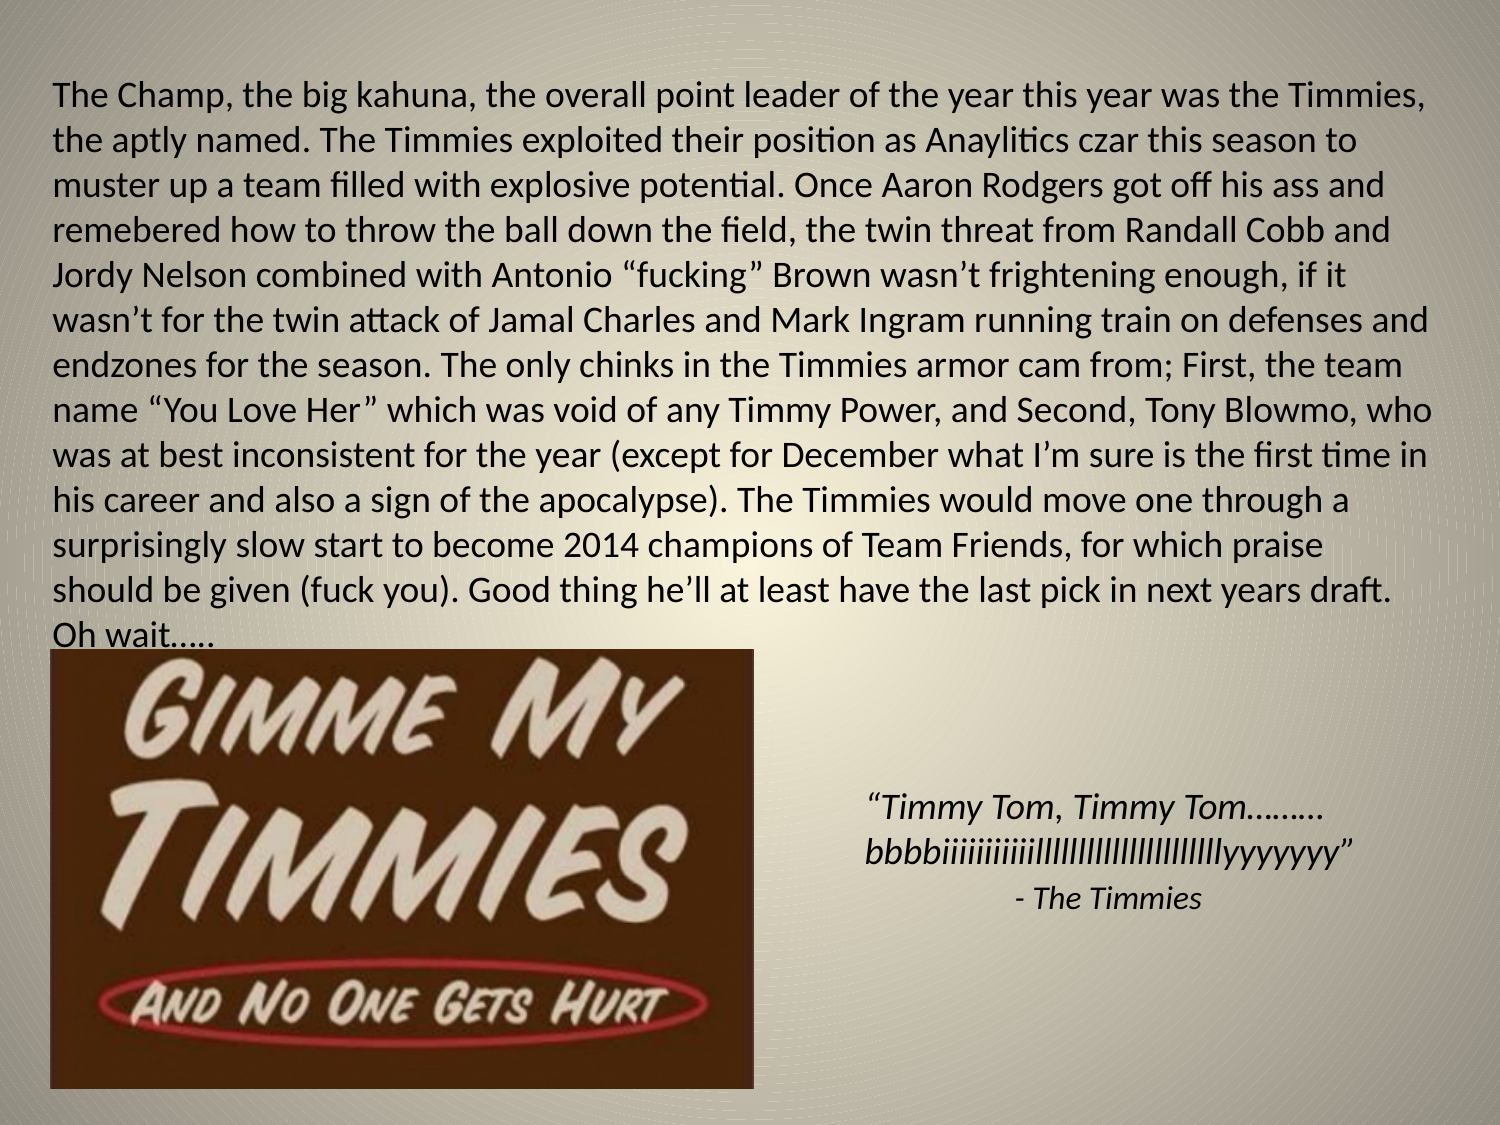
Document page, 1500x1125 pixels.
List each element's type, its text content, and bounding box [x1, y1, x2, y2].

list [49, 649, 754, 1090]
text_box The Champ, the big kahuna, the overall point leader of the year this year was the Timmies, the aptly named. The Timmies exploited their position as Anaylitics czar this season to muster up a team filled with explosive potential. Once Aaron Rodgers got off his ass and remebered how to throw the ball down the field, the twin threat from Randall Cobb and Jordy Nelson combined with Antonio “fucking” Brown wasn’t frightening enough, if it wasn’t for the twin attack of Jamal Charles and Mark Ingram running train on defenses and endzones for the season. The only chinks in the Timmies armor cam from; First, the team name “You Love Her” which was void of any Timmy Power, and Second, Tony Blowmo, who was at best inconsistent for the year (except for December what I’m sure is the first time in his career and also a sign of the apocalypse). The Timmies would move one through a surprisingly slow start to become 2014 champions of Team Friends, for which praise should be given (fuck you). Good thing he’ll at least have the last pick in next years draft. Oh wait….. [37, 62, 1450, 663]
text_box “Timmy Tom, Timmy Tom……… bbbbiiiiiiiiiiillllllllllllllllllllllyyyyyyy” - The Timmies [849, 774, 1388, 925]
